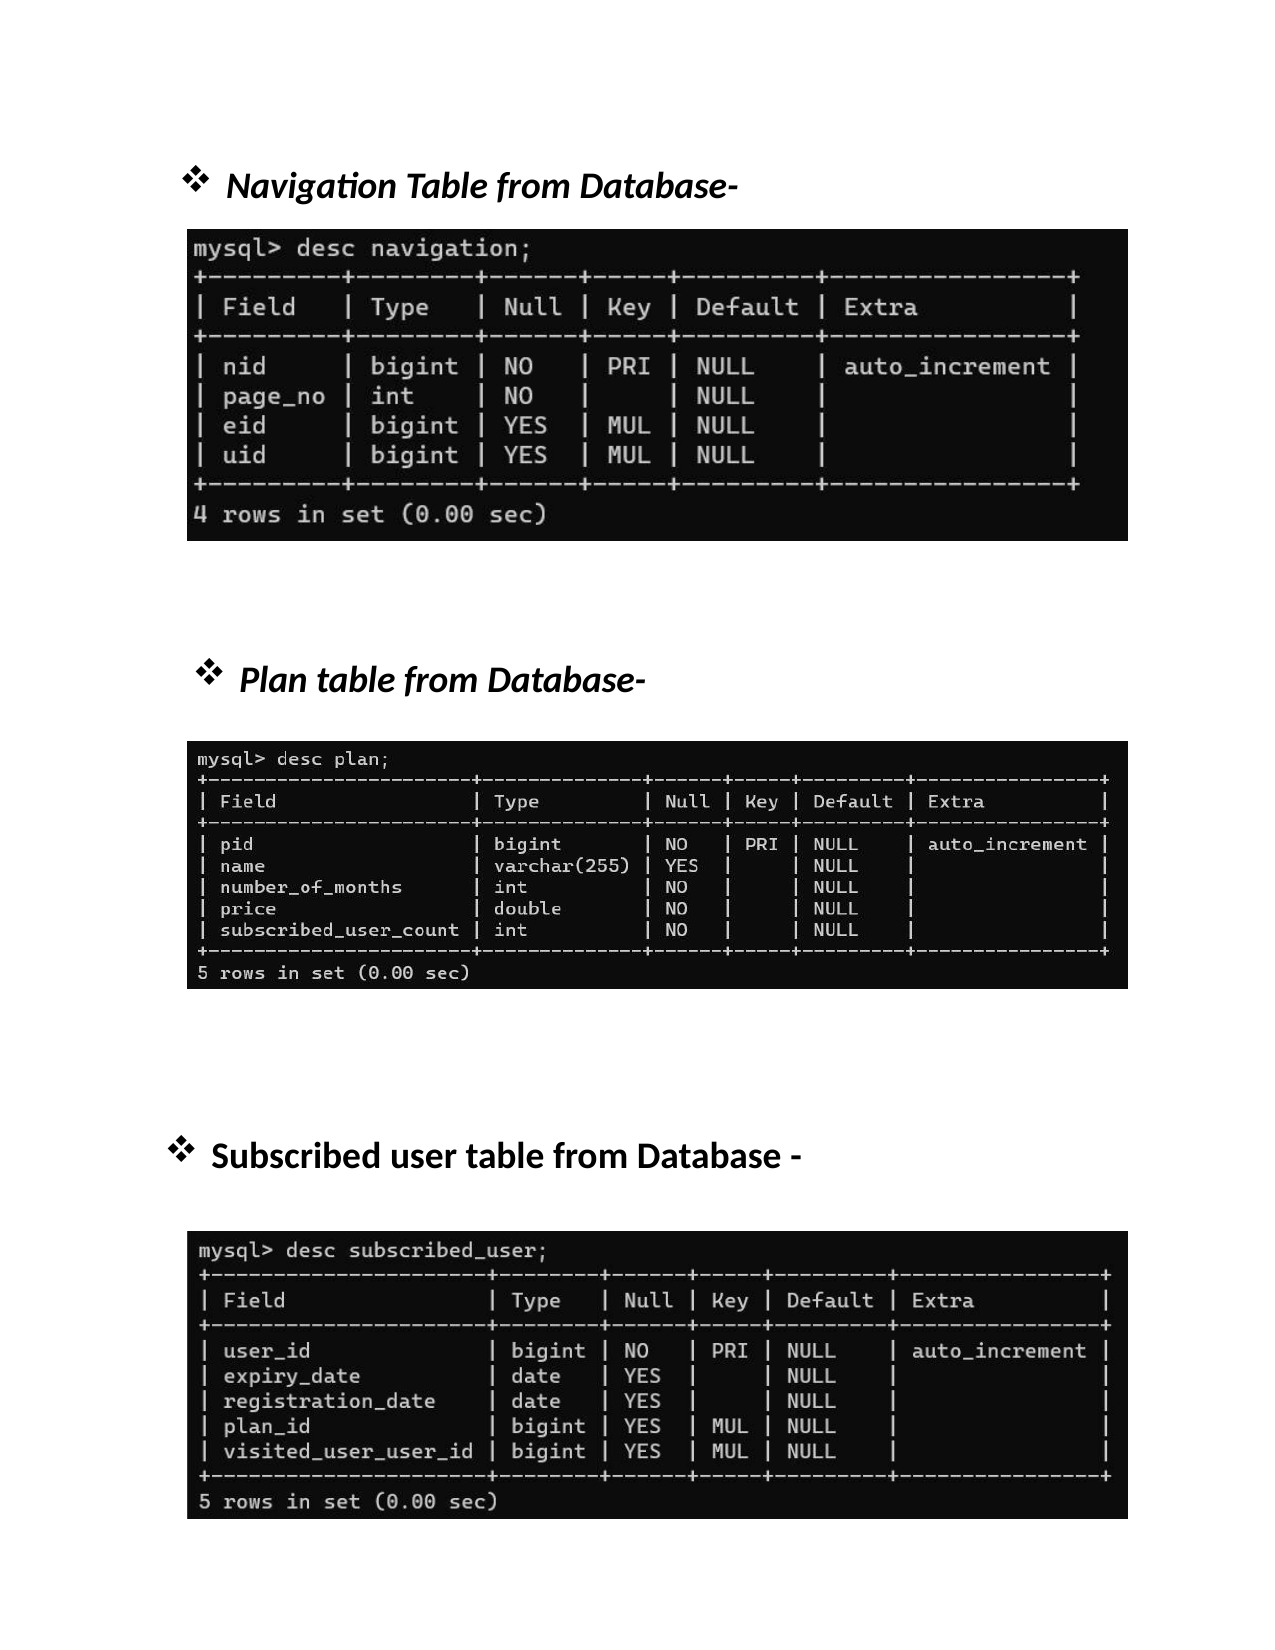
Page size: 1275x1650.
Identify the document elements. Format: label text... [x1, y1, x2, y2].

text_box Plan table from Database- [190, 652, 688, 700]
text_box Navigation Table from Database- [177, 158, 775, 206]
text_box Subscribed user table from Database - [162, 1129, 850, 1177]
picture [187, 740, 1128, 989]
picture [187, 1231, 1128, 1519]
picture [187, 229, 1128, 541]
